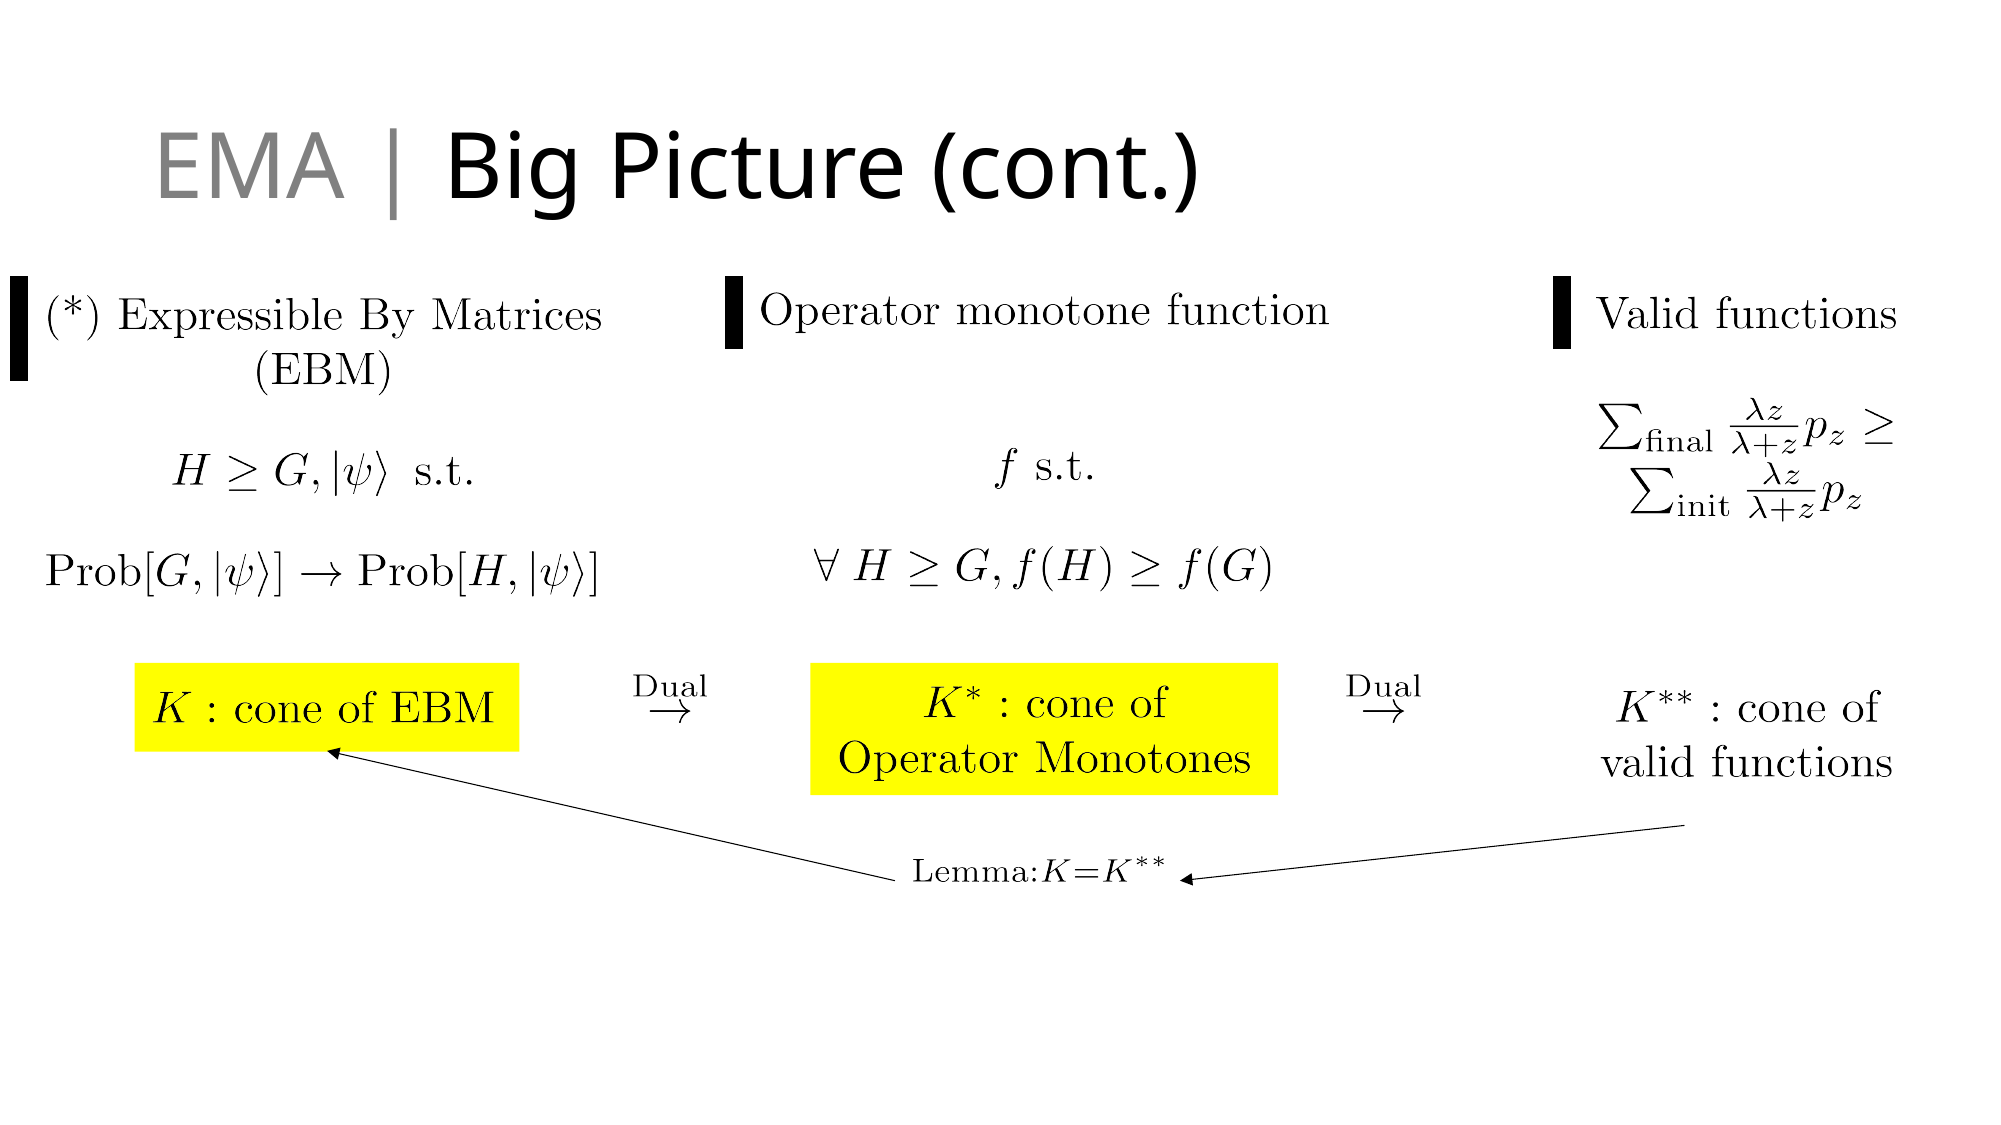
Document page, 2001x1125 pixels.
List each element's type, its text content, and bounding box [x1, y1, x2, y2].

picture [761, 292, 1329, 781]
picture [46, 295, 601, 723]
text_box [725, 276, 743, 349]
picture [1346, 674, 1421, 723]
text_box [1553, 276, 1571, 349]
picture [1596, 296, 1896, 777]
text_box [327, 750, 895, 881]
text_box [1179, 825, 1685, 881]
title EMA | Big Picture (cont.) [137, 59, 1863, 278]
text_box [895, 781, 1279, 796]
text_box [134, 723, 520, 753]
text_box [10, 276, 28, 381]
picture [913, 856, 1164, 882]
picture [633, 674, 707, 723]
